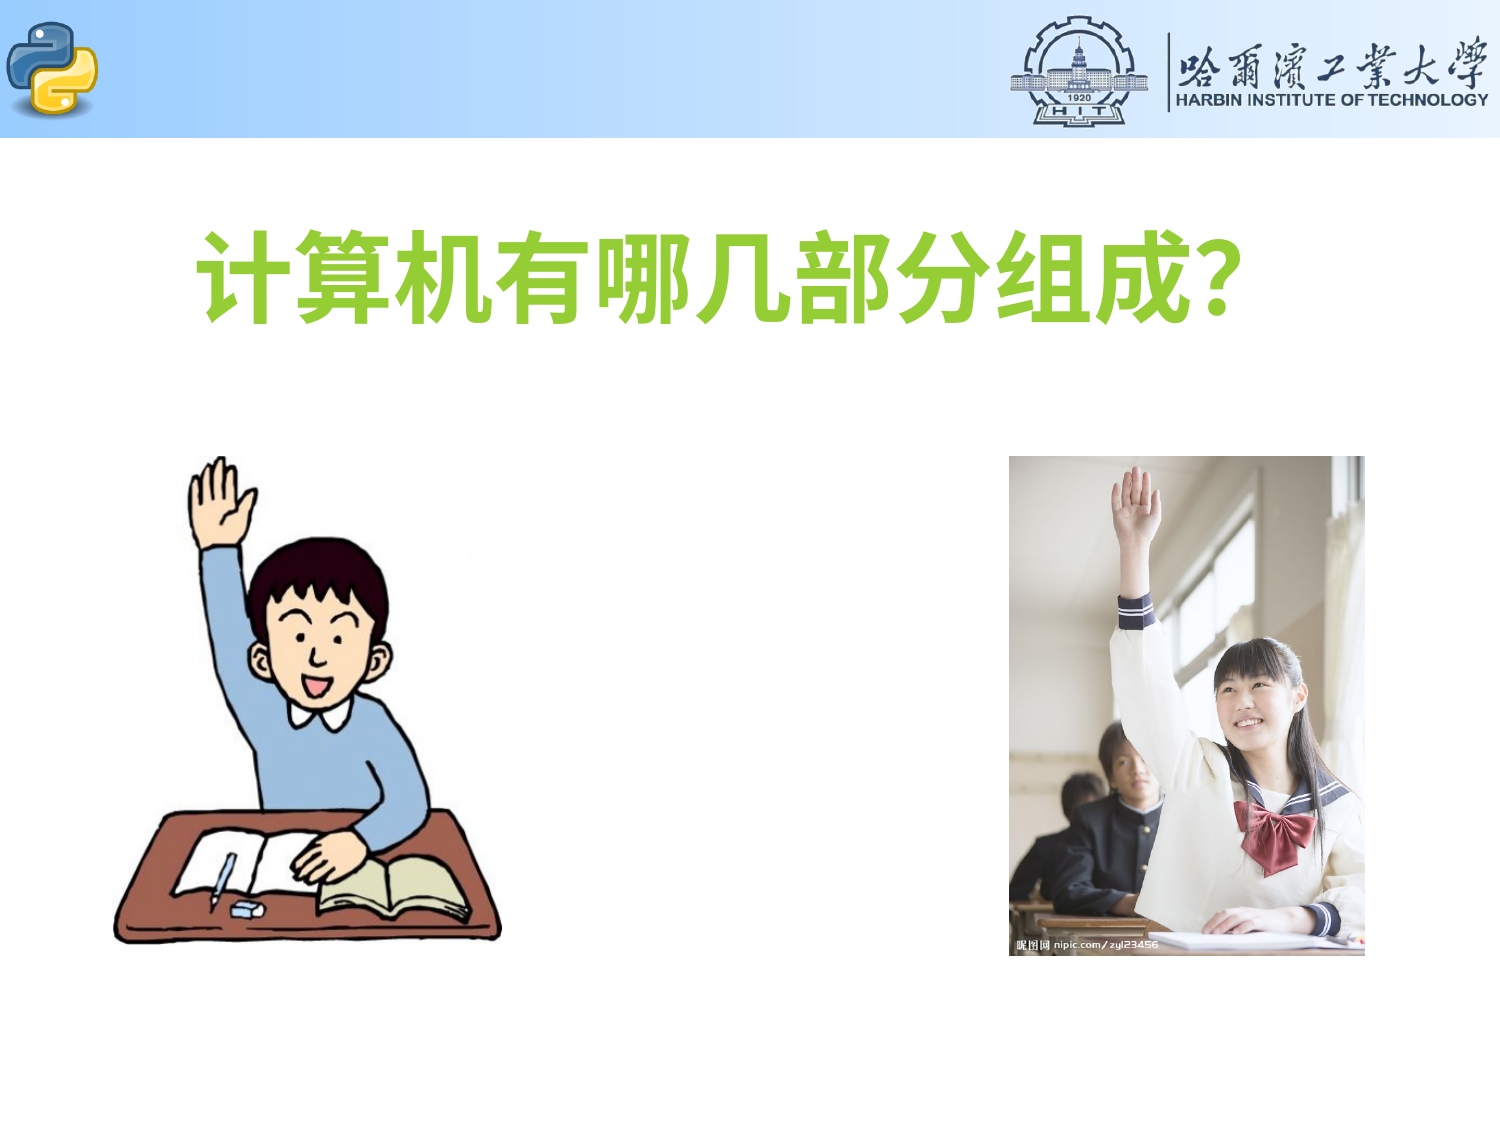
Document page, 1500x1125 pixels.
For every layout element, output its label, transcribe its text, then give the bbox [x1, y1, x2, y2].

picture [1009, 455, 1365, 956]
picture [0, 19, 104, 123]
picture [111, 455, 503, 946]
picture [1000, 4, 1500, 138]
text_box 计算机有哪几部分组成？ [88, 208, 1400, 343]
